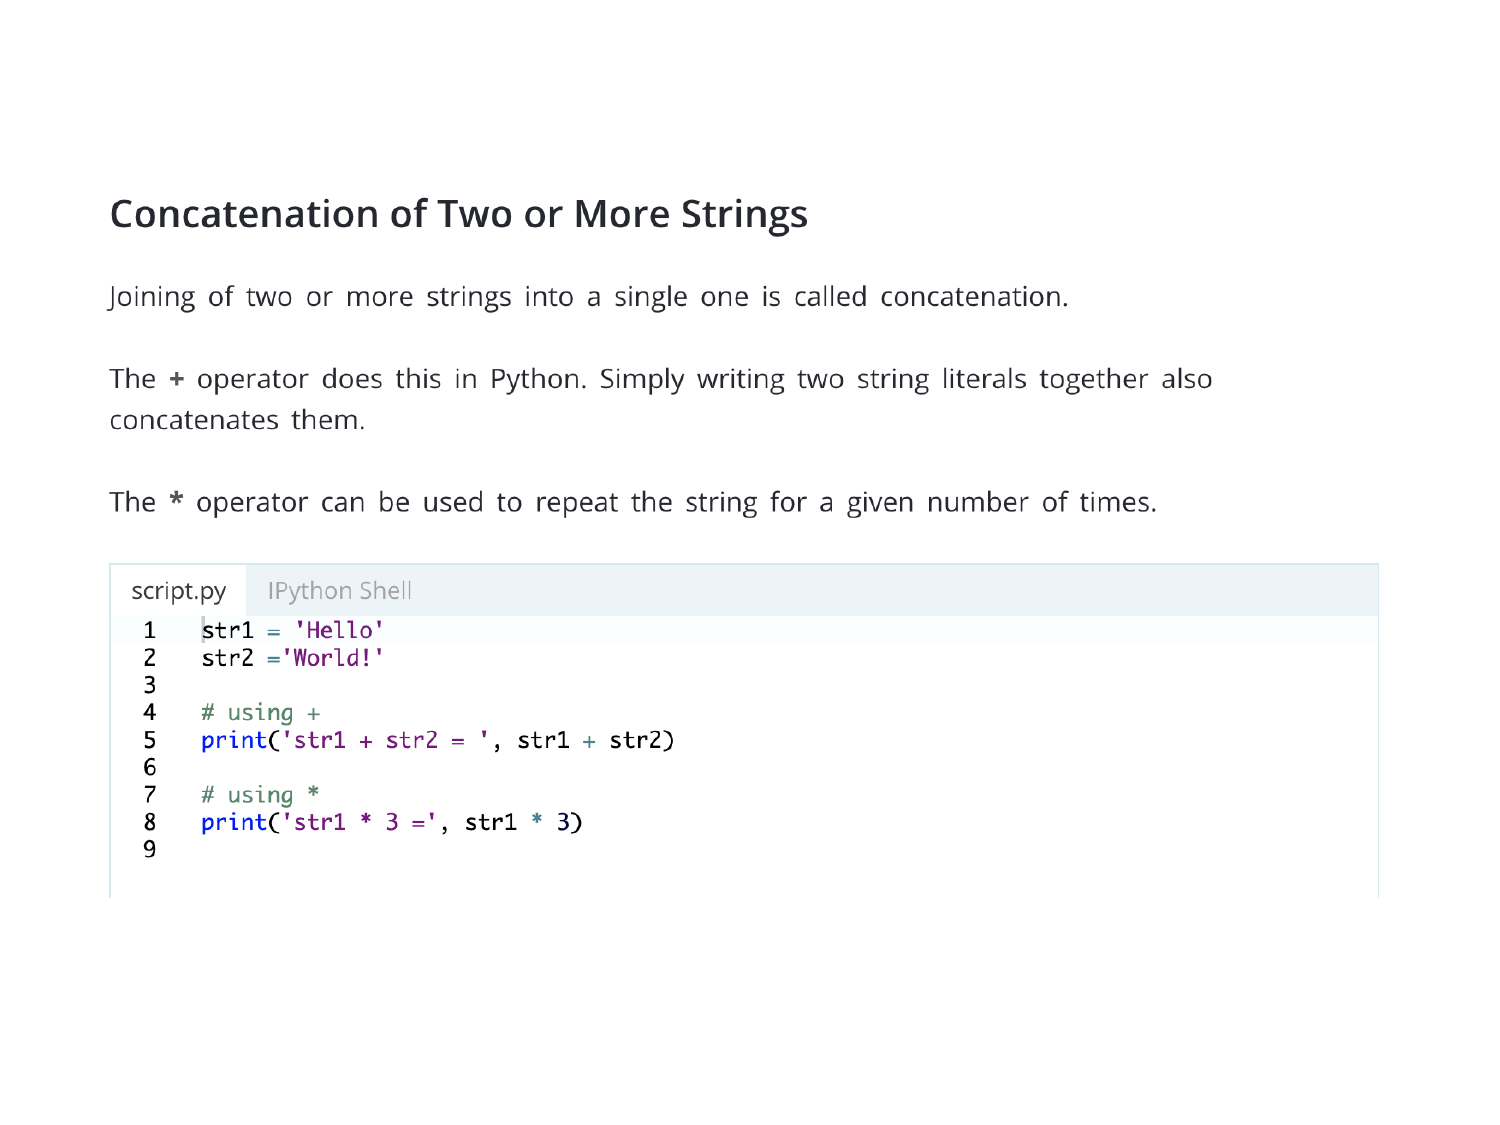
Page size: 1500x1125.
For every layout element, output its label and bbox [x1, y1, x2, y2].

picture [83, 179, 1408, 898]
